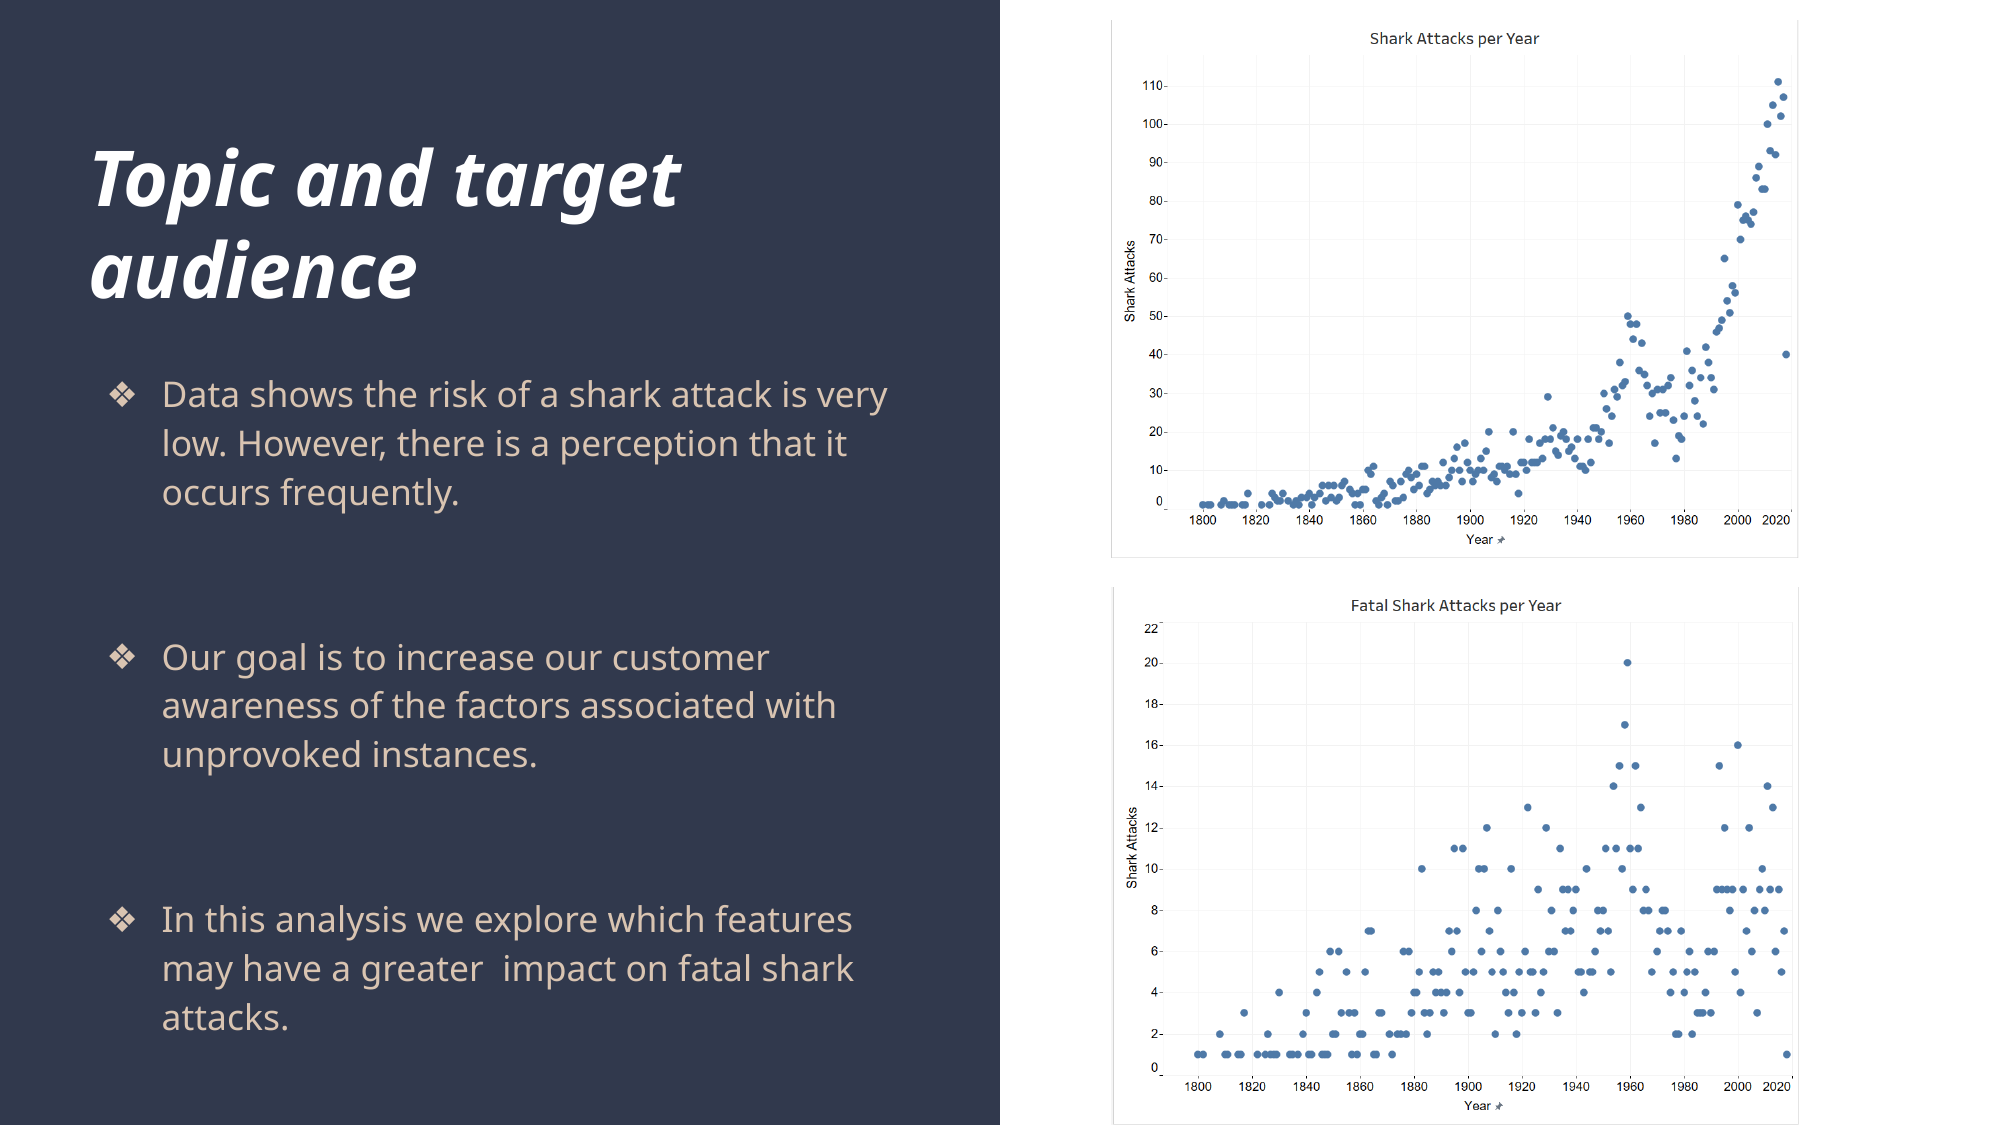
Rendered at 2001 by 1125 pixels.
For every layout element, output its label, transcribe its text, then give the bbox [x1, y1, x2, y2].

picture [1111, 19, 1799, 558]
list Data shows the risk of a shark attack is very low. However, there is a perception that it occurs frequently. Our goal is to increase our customer awareness of the factors associated with unprovoked instances. In this analysis we explore which features may have a greater impact on fatal shark attacks. [66, 346, 932, 1125]
title Topic and target audience [68, 109, 879, 346]
picture [1111, 587, 1799, 1125]
